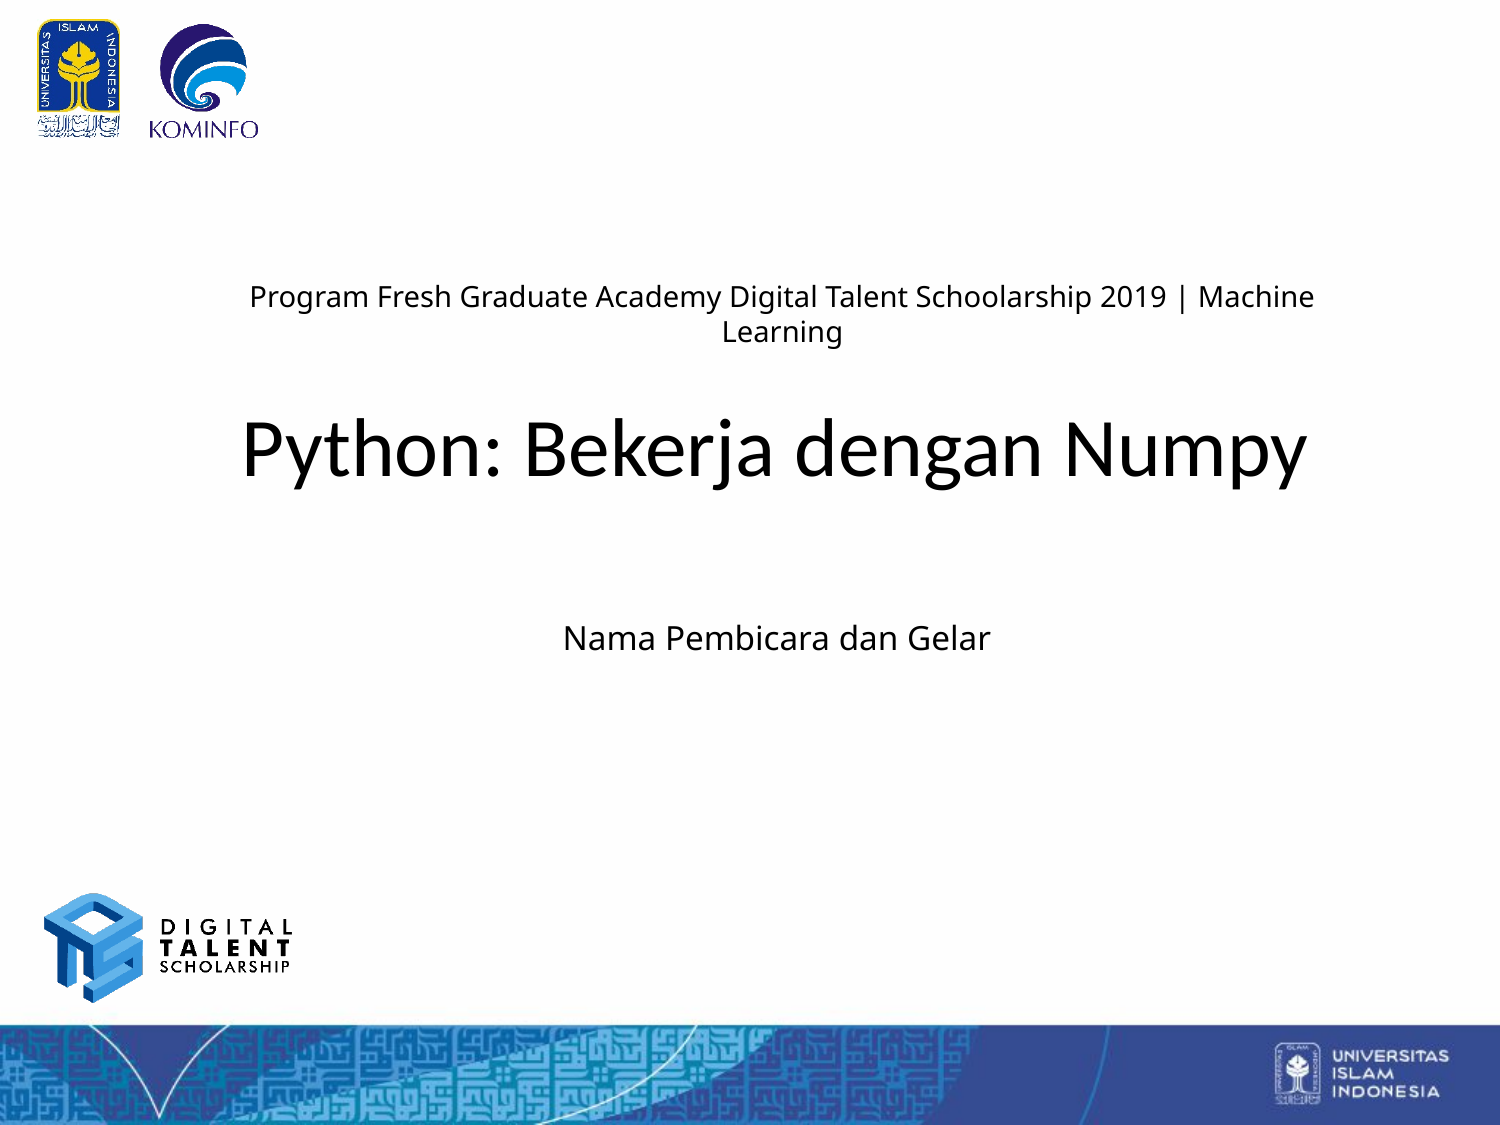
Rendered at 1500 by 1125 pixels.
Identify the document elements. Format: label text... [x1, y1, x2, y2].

text_box Python: Bekerja dengan Numpy [117, 385, 1434, 568]
text_box Nama Pembicara dan Gelar [332, 609, 1222, 681]
text_box Program Fresh Graduate Academy Digital Talent Schoolarship 2019 | Machine Learning [227, 270, 1338, 342]
picture [0, 0, 1500, 1125]
